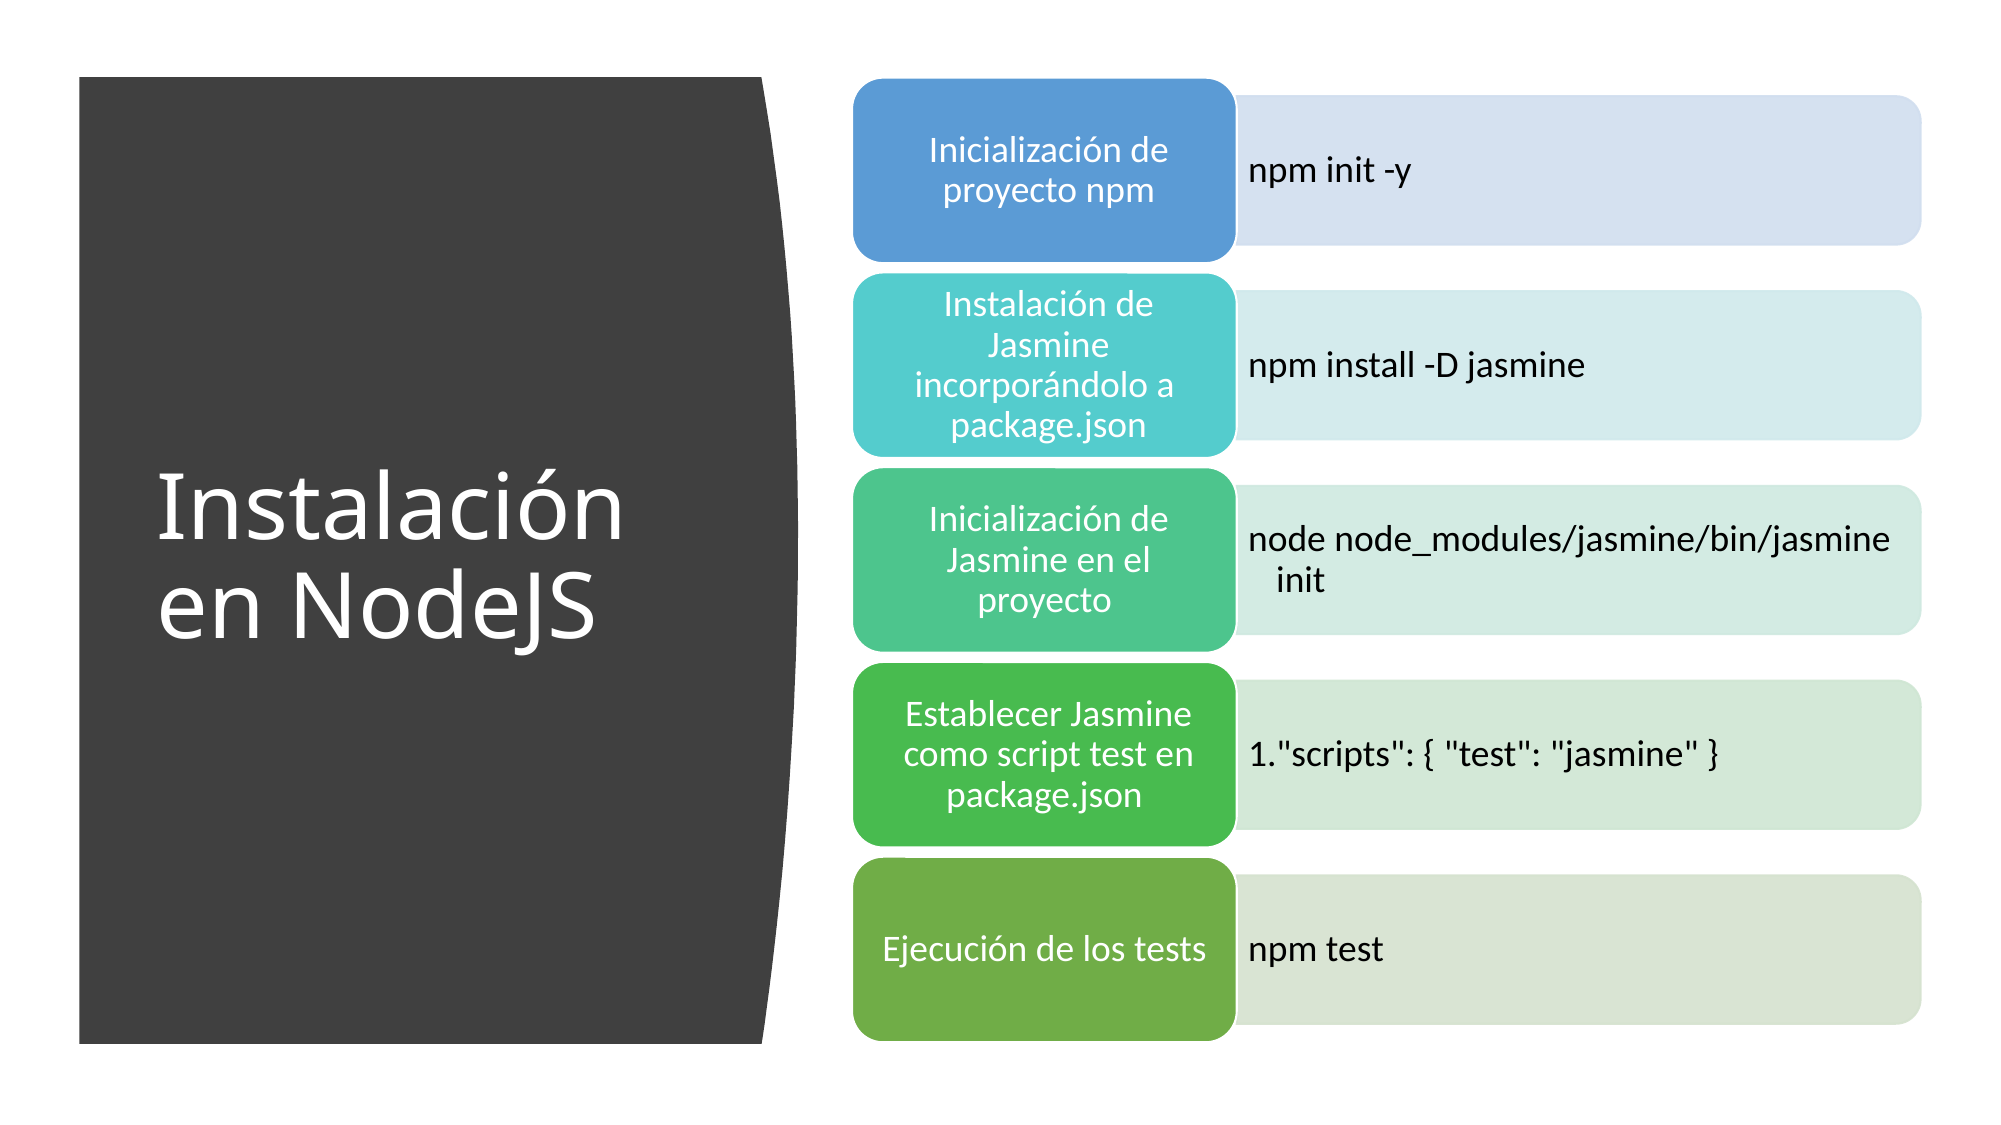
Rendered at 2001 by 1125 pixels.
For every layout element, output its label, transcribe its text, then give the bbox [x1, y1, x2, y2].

title Instalación en NodeJS [141, 166, 702, 953]
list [852, 77, 1921, 1043]
text_box [78, 76, 800, 1045]
